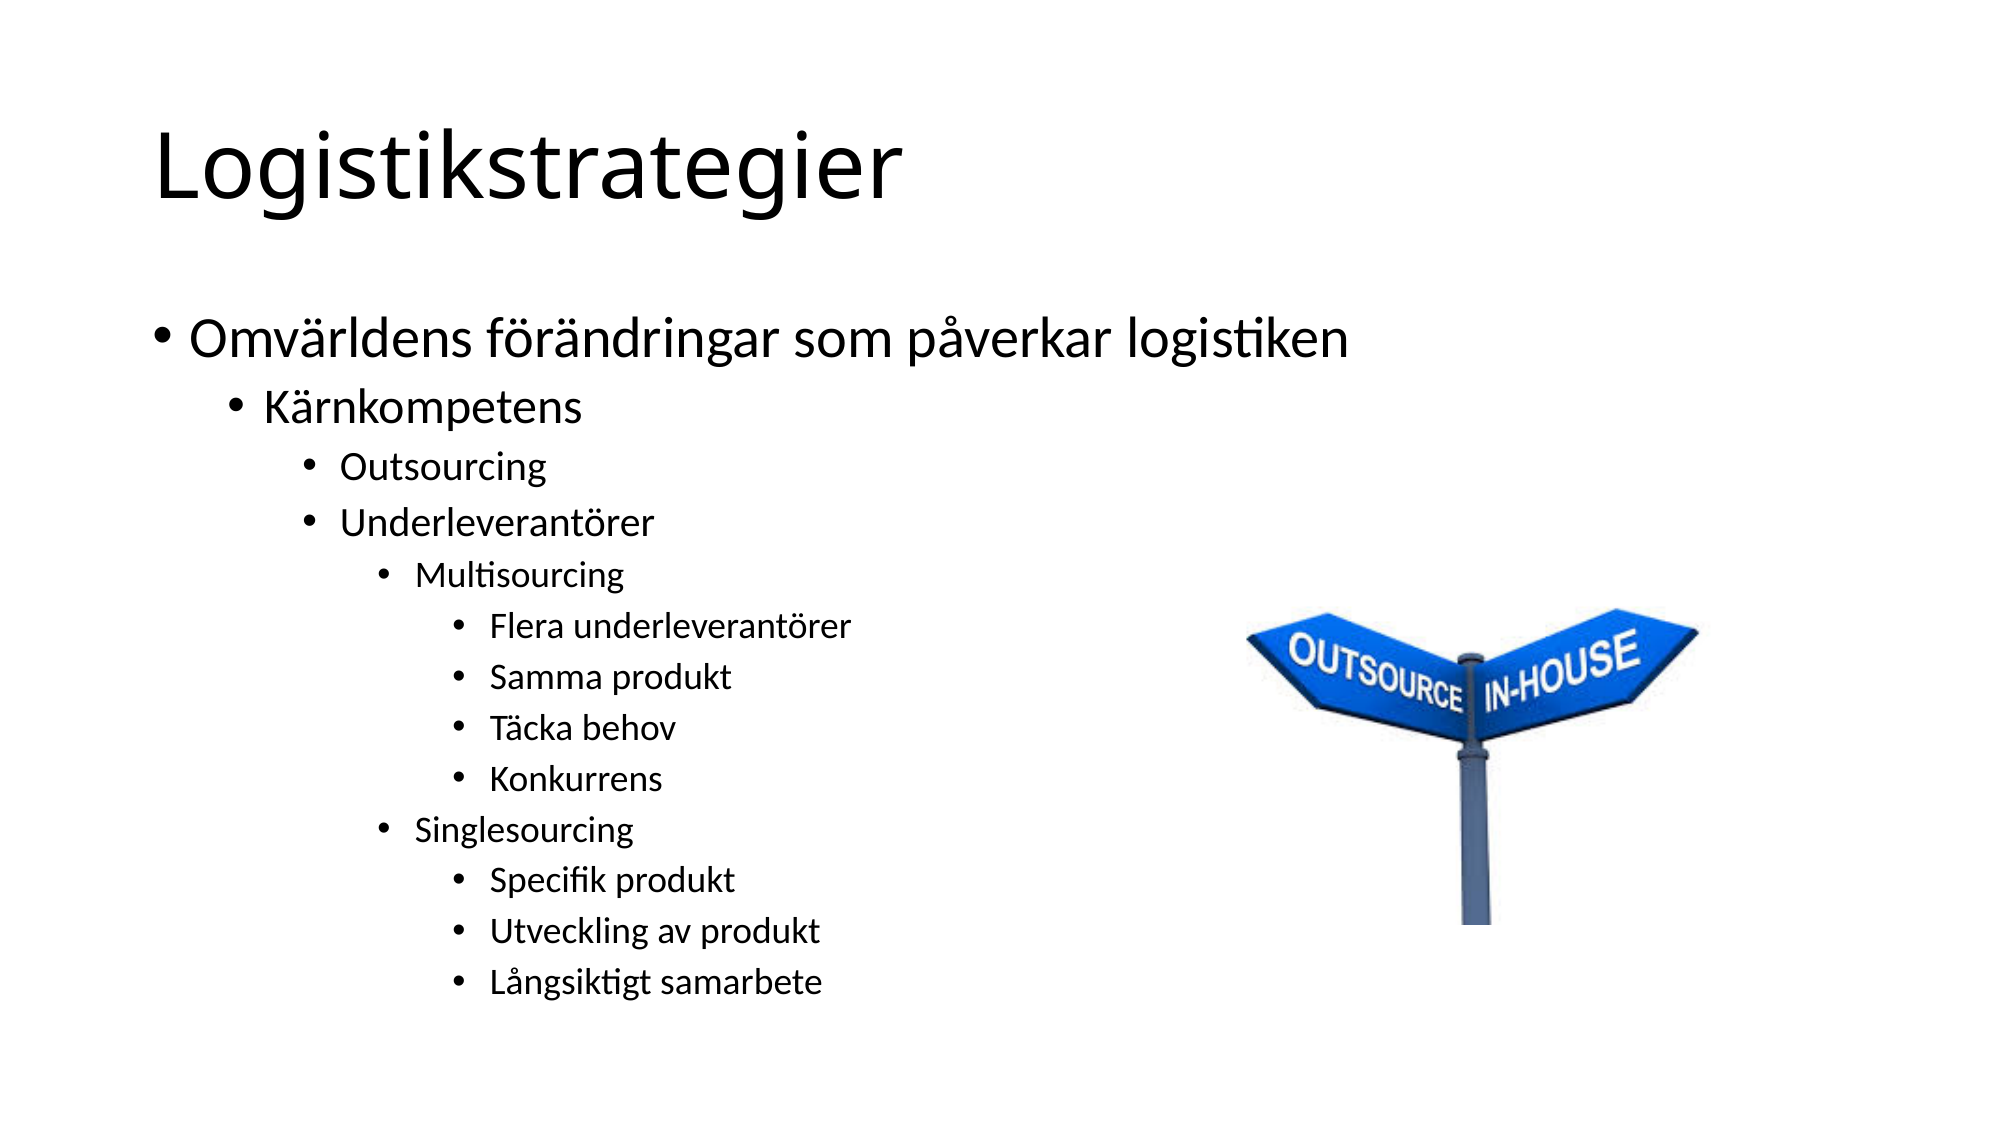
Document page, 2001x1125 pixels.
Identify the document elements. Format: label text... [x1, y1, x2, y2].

picture [1232, 562, 1716, 925]
list Omvärldens förändringar som påverkar logistiken Kärnkompetens Outsourcing Underleverantörer Multisourcing Flera underleverantörer Samma produkt Täcka behov Konkurrens Singlesourcing Specifik produkt Utveckling av produkt Långsiktigt samarbete [137, 299, 1863, 1014]
title Logistikstrategier [137, 59, 1863, 278]
